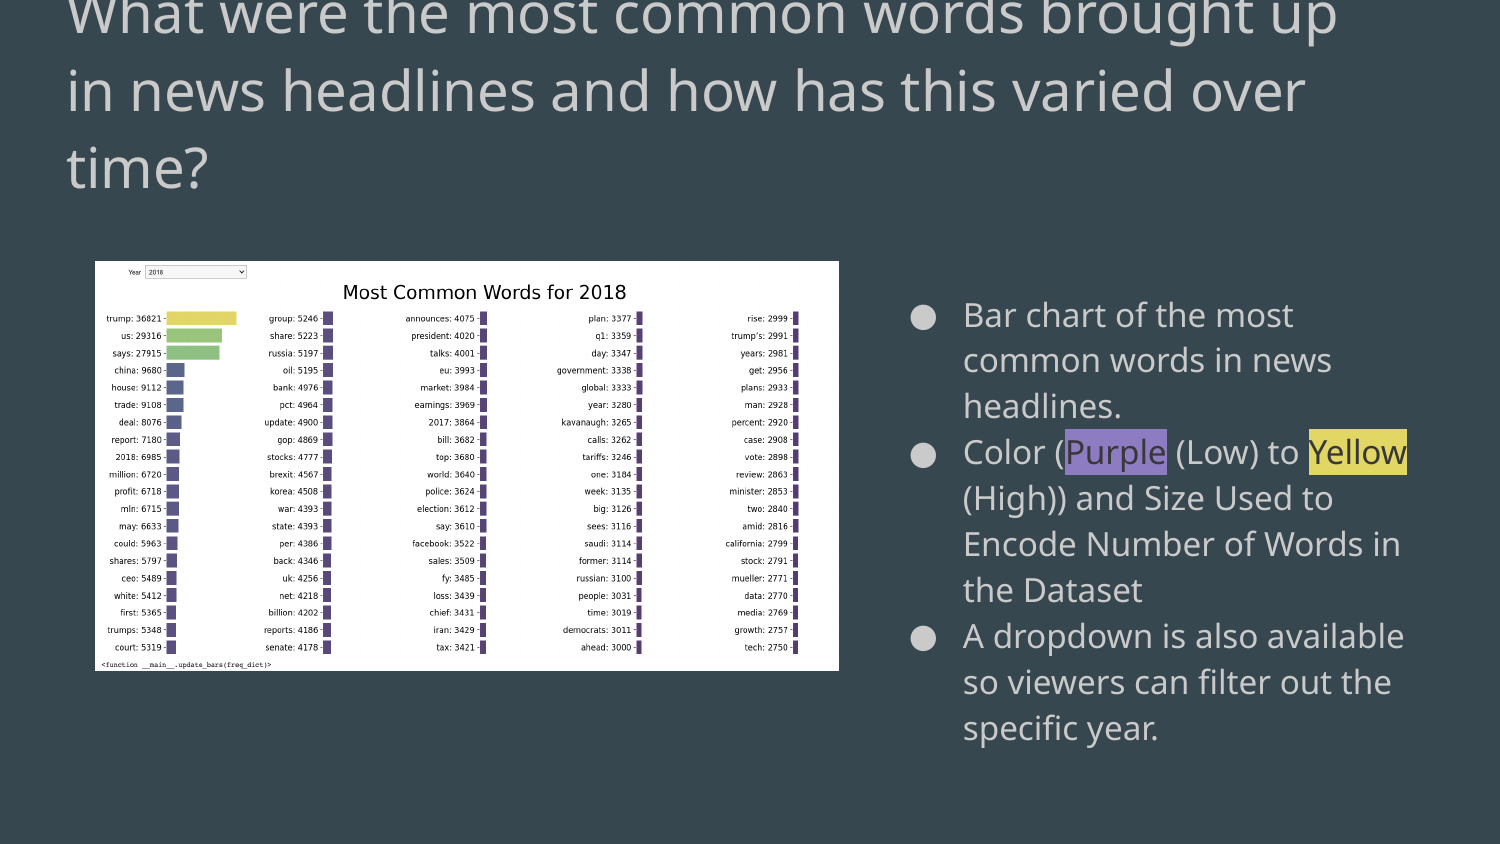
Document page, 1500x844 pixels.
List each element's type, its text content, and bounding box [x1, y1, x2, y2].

list Bar chart of the most common words in news headlines. Color (Purple (Low) to Yellow (High)) and Size Used to Encode Number of Words in the Dataset A dropdown is also available so viewers can filter out the specific year. [873, 272, 1429, 713]
title What were the most common words brought up in news headlines and how has this varied over time? [51, 91, 1404, 216]
picture [94, 260, 840, 671]
